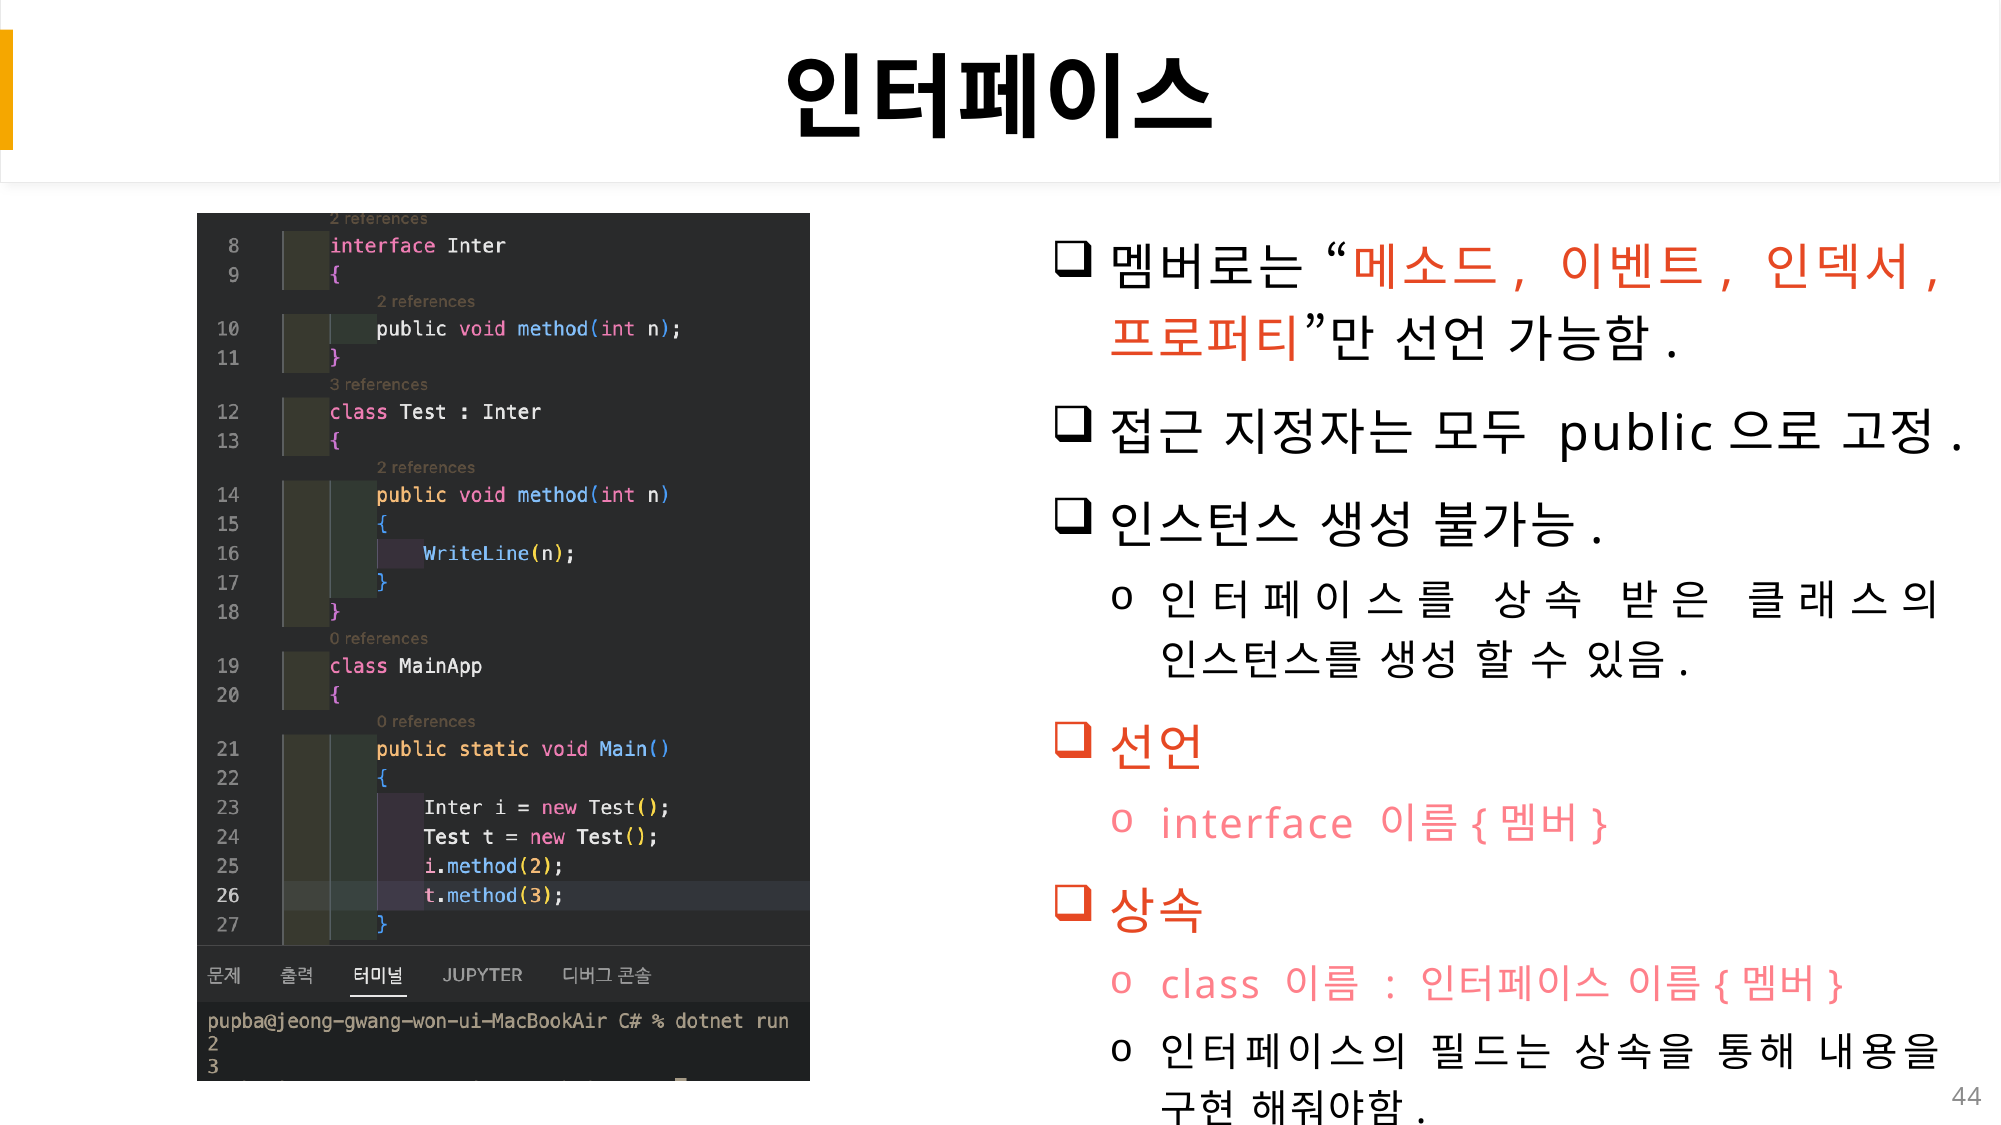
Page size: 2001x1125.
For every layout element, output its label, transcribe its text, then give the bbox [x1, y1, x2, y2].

list 멤버로는 “메소드, 이벤트, 인덱서, 프로퍼티”만 선언 가능함. 접근 지정자는 모두 public으로 고정. 인스턴스 생성 불가능. 인터페이스를 상속 받은 클래스의 인스턴스를 생성 할 수 있음. 선언 interface 이름{멤버} 상속 class 이름 : 인터페이스 이름{멤버} 인터페이스의 필드는 상속을 통해 내용을 구현 해줘야함. [1032, 205, 1961, 1073]
title 인터페이스 [39, 29, 1961, 150]
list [197, 213, 810, 1081]
